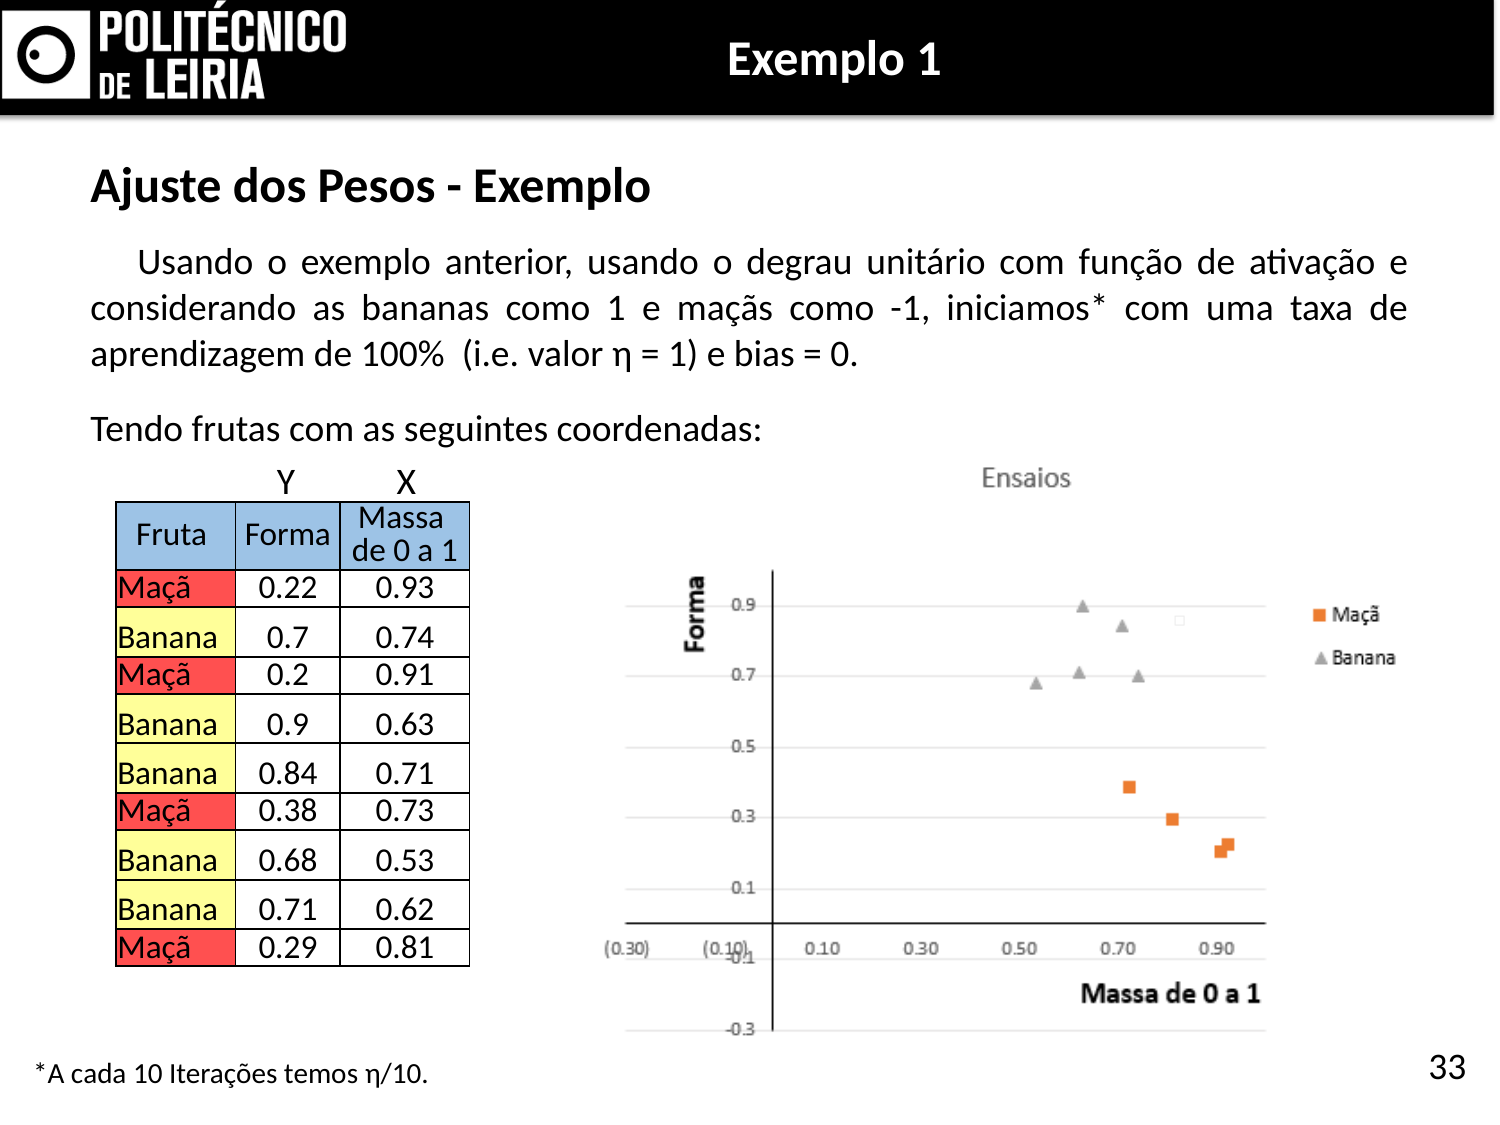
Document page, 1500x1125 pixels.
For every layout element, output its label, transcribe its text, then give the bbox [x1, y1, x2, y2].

table_cell 0.22 [236, 571, 339, 606]
table_cell 0.2 [236, 658, 339, 693]
table_cell 0.84 [236, 744, 339, 792]
table_cell Maçã [117, 571, 235, 606]
table_cell Banana [117, 831, 235, 879]
picture [548, 465, 1397, 1041]
table_header Fruta [117, 503, 235, 569]
text_box Ajuste dos Pesos - Exemplo [75, 135, 936, 247]
text_box Exemplo 1 [489, 9, 1180, 120]
table_cell 0.68 [236, 831, 339, 879]
text_box 33 [1413, 1034, 1482, 1095]
text_box *A cada 10 Iterações temos η/10. [18, 1038, 1368, 1100]
table_cell 0.81 [341, 930, 469, 965]
table_cell 0.38 [236, 794, 339, 829]
table_cell 0.74 [341, 608, 469, 656]
text_box Y X [253, 449, 470, 510]
table_cell Maçã [117, 658, 235, 693]
picture [0, 0, 1500, 125]
table_cell 0.93 [341, 571, 469, 606]
table_header Forma [236, 503, 339, 569]
table_cell 0.7 [236, 608, 339, 656]
table_cell 0.91 [341, 658, 469, 693]
table_cell 0.62 [341, 881, 469, 928]
table_cell Banana [117, 608, 235, 656]
table_cell Banana [117, 744, 235, 792]
table_cell 0.9 [236, 695, 339, 742]
table_cell 0.71 [236, 881, 339, 928]
table_cell 0.73 [341, 794, 469, 829]
table_header Massa de 0 a 1 [341, 510, 469, 569]
table_cell 0.63 [341, 695, 469, 742]
table_cell Maçã [117, 930, 235, 965]
table_cell 0.29 [236, 930, 339, 965]
table_cell Banana [117, 881, 235, 928]
table_cell 0.71 [341, 744, 469, 792]
table_cell Banana [117, 695, 235, 742]
table_cell 0.53 [341, 831, 469, 879]
table_cell Maçã [117, 794, 235, 829]
list Usando o exemplo anterior, usando o degrau unitário com função de ativação e considerando as bananas como 1 e maçãs como -1, iniciamos* com uma taxa de aprendizagem de 100% (i.e. valor η = 1) e bias = 0. Tendo frutas com as seguintes coordenadas: [75, 221, 1425, 466]
